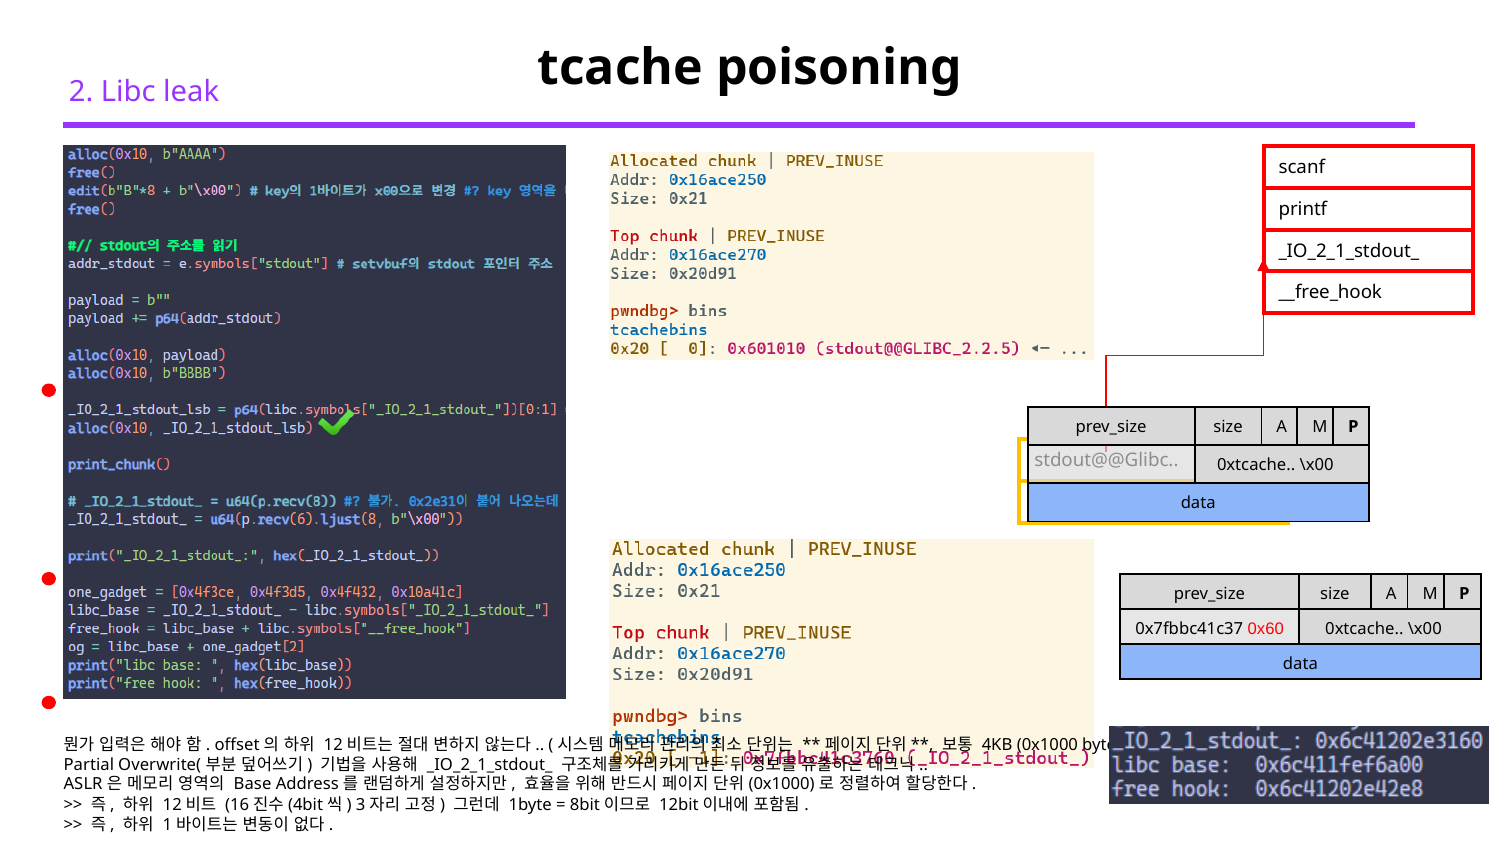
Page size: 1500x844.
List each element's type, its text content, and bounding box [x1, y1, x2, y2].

table_header P [1334, 408, 1368, 444]
table_header A [1262, 408, 1296, 444]
title tcache poisoning [74, 19, 1426, 112]
table_header scanf [1266, 148, 1471, 186]
picture [63, 145, 566, 700]
picture [1109, 725, 1489, 804]
text_box 2. Libc leak [54, 64, 377, 115]
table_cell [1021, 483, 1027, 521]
table_header M [1298, 408, 1332, 444]
table_cell 0x7fbbc41c37 0x60 [1121, 610, 1298, 643]
table_cell 0xtcache.. \x00 [1300, 610, 1480, 643]
picture [609, 151, 1094, 360]
table_cell data [1029, 484, 1368, 521]
text_box 뭔가 입력은 해야 함. offset의 하위 12비트는 절대 변하지 않는다.. (시스템 메모리 관리의 최소 단위는 **페이지 단위**, 보통 4KB (0x1000 byte) Partial Overwrite(부분 덮어쓰기) 기법을 사용해 _IO_2_1_stdout_ 구조체를 가리키게 만든 뒤 정보를 유출하는 테크닉.. ASLR은 메모리 영역의 Base Address를 랜덤하게 설정하지만, 효율을 위해 반드시 페이지 단위(0x1000)로 정렬하여 할당한다. >> 즉, 하위 12비트 (16진수(4bit씩) 3자리 고정) 그런데 1byte = 8bit이므로 12bit이내에 포함됨. >> 즉, 하위 1바이트는 변동이 없다. [48, 726, 1303, 841]
text_box [41, 695, 56, 710]
table_header prev_size [1121, 575, 1298, 608]
picture [609, 538, 1094, 768]
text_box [1087, 276, 1282, 435]
table_cell printf [1266, 190, 1471, 228]
table_cell _IO_2_1_stdout_ [1266, 232, 1471, 269]
table_header A [1372, 575, 1407, 608]
table_cell 0xtcache.. \x00 [1196, 446, 1368, 482]
text_box [41, 572, 56, 586]
table_header M [1408, 575, 1443, 608]
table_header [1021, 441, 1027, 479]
table_header prev_size [1029, 408, 1194, 444]
table_header size [1300, 575, 1370, 608]
table_cell __free_hook [1266, 273, 1471, 311]
table_cell data [1121, 645, 1480, 678]
text_box [41, 383, 56, 397]
table_header P [1445, 575, 1480, 608]
table_cell [1029, 446, 1194, 482]
